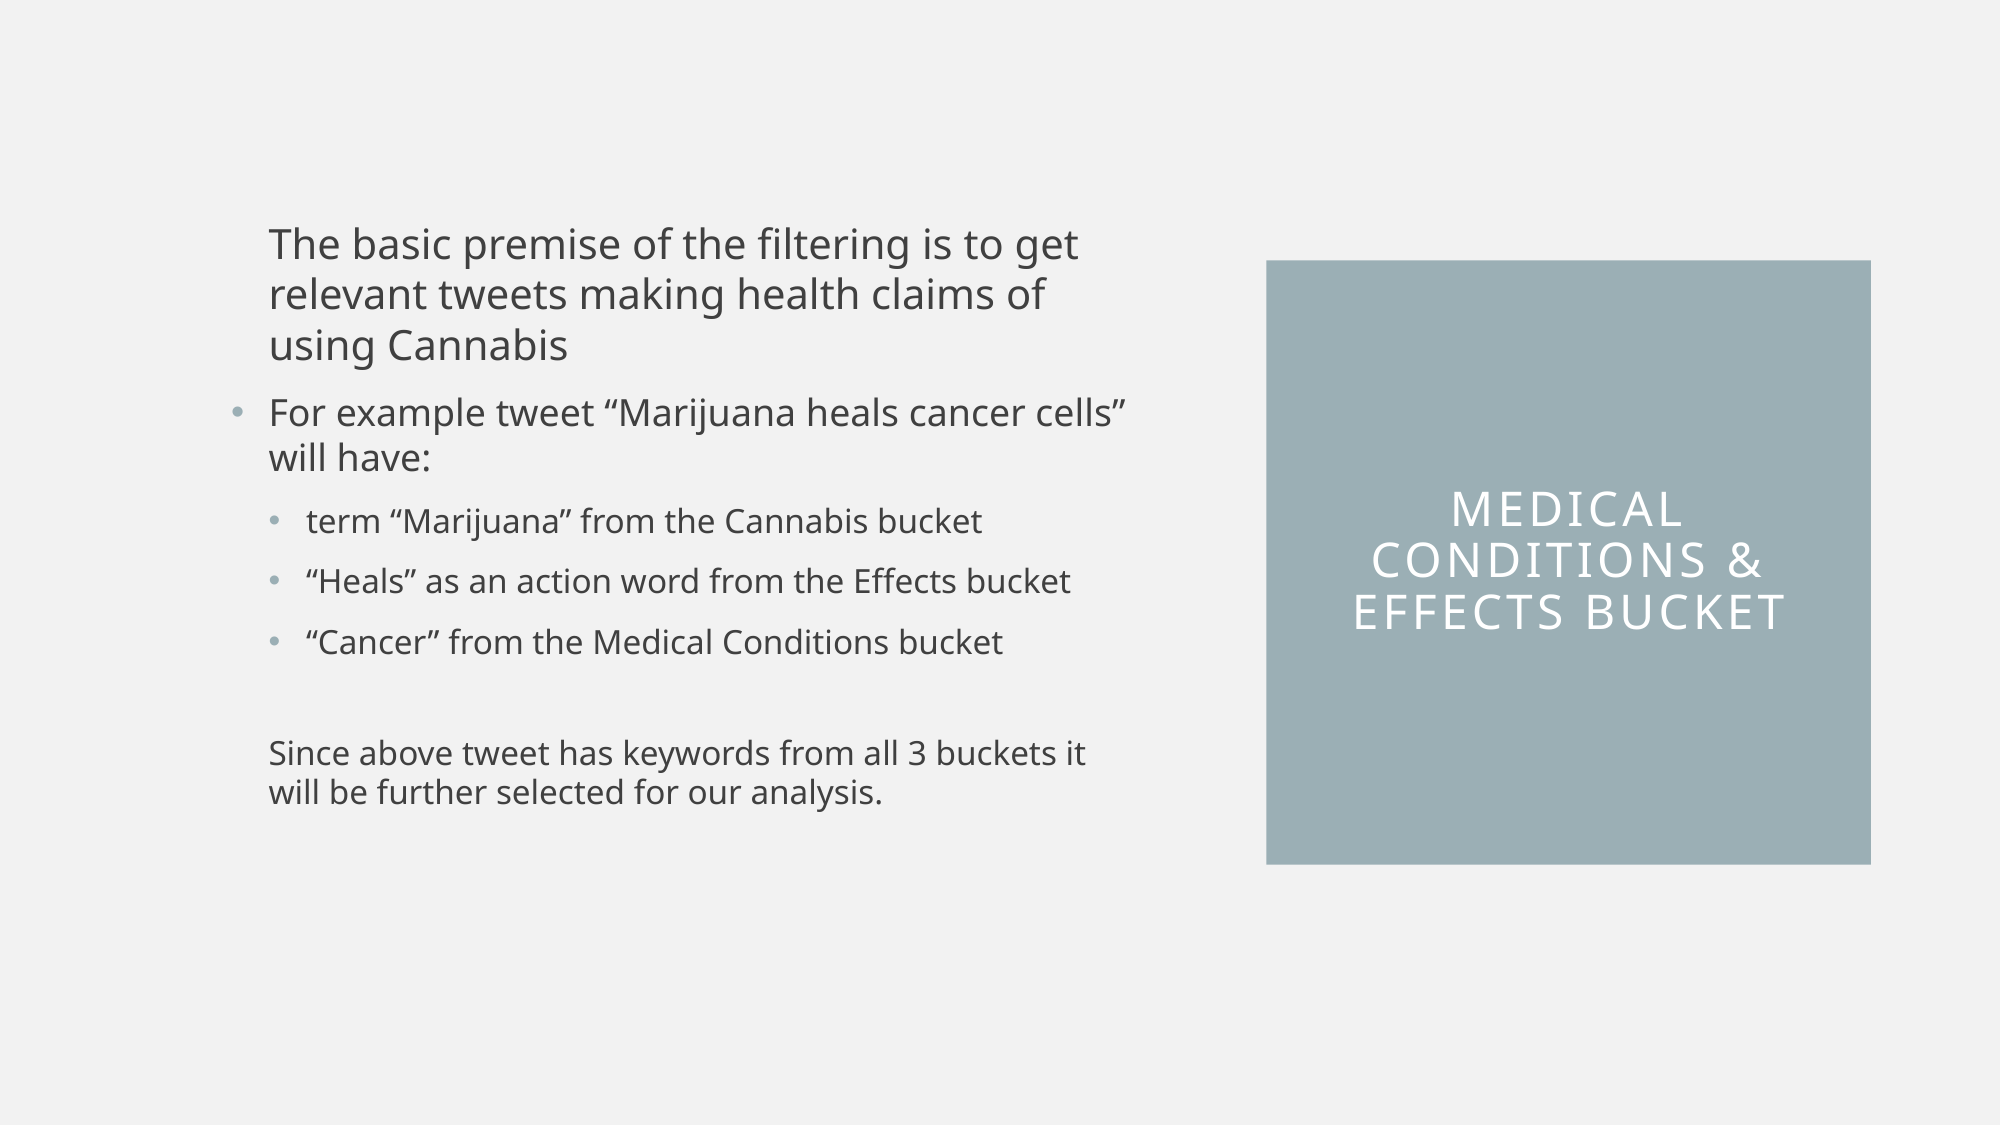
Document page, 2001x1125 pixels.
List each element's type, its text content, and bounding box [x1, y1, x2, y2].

list The basic premise of the filtering is to get relevant tweets making health claims of using Cannabis For example tweet “Marijuana heals cancer cells” will have: term “Marijuana” from the Cannabis bucket “Heals” as an action word from the Effects bucket “Cancer” from the Medical Conditions bucket Since above tweet has keywords from all 3 buckets it will be further selected for our analysis. [216, 210, 1154, 889]
title Medical Conditions & Effects bucket [1264, 258, 1873, 867]
